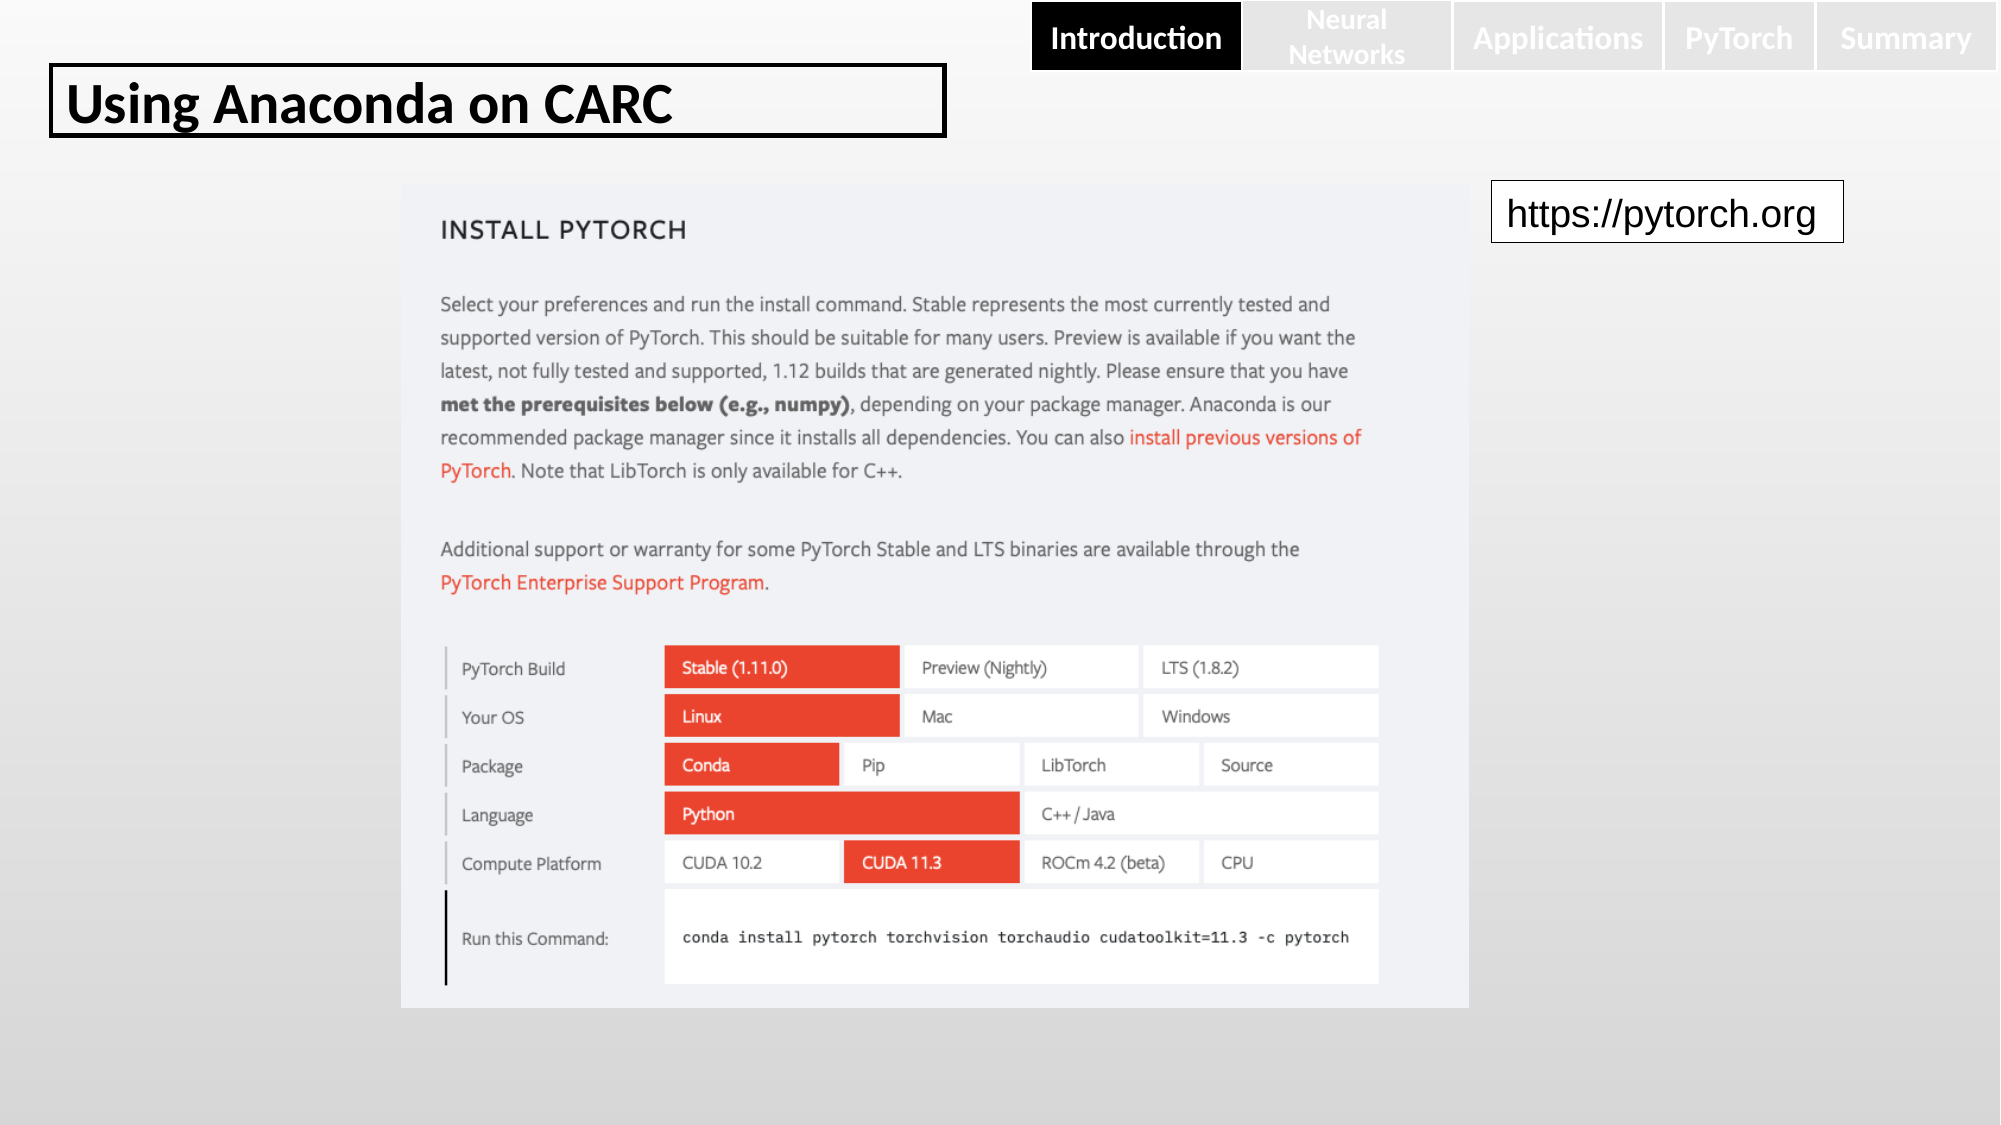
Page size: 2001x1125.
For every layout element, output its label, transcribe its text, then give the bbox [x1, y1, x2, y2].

picture [401, 183, 1469, 1008]
text_box Using Anaconda on CARC [51, 65, 945, 136]
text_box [1030, 0, 1998, 72]
text_box https://pytorch.org [1491, 180, 1844, 243]
